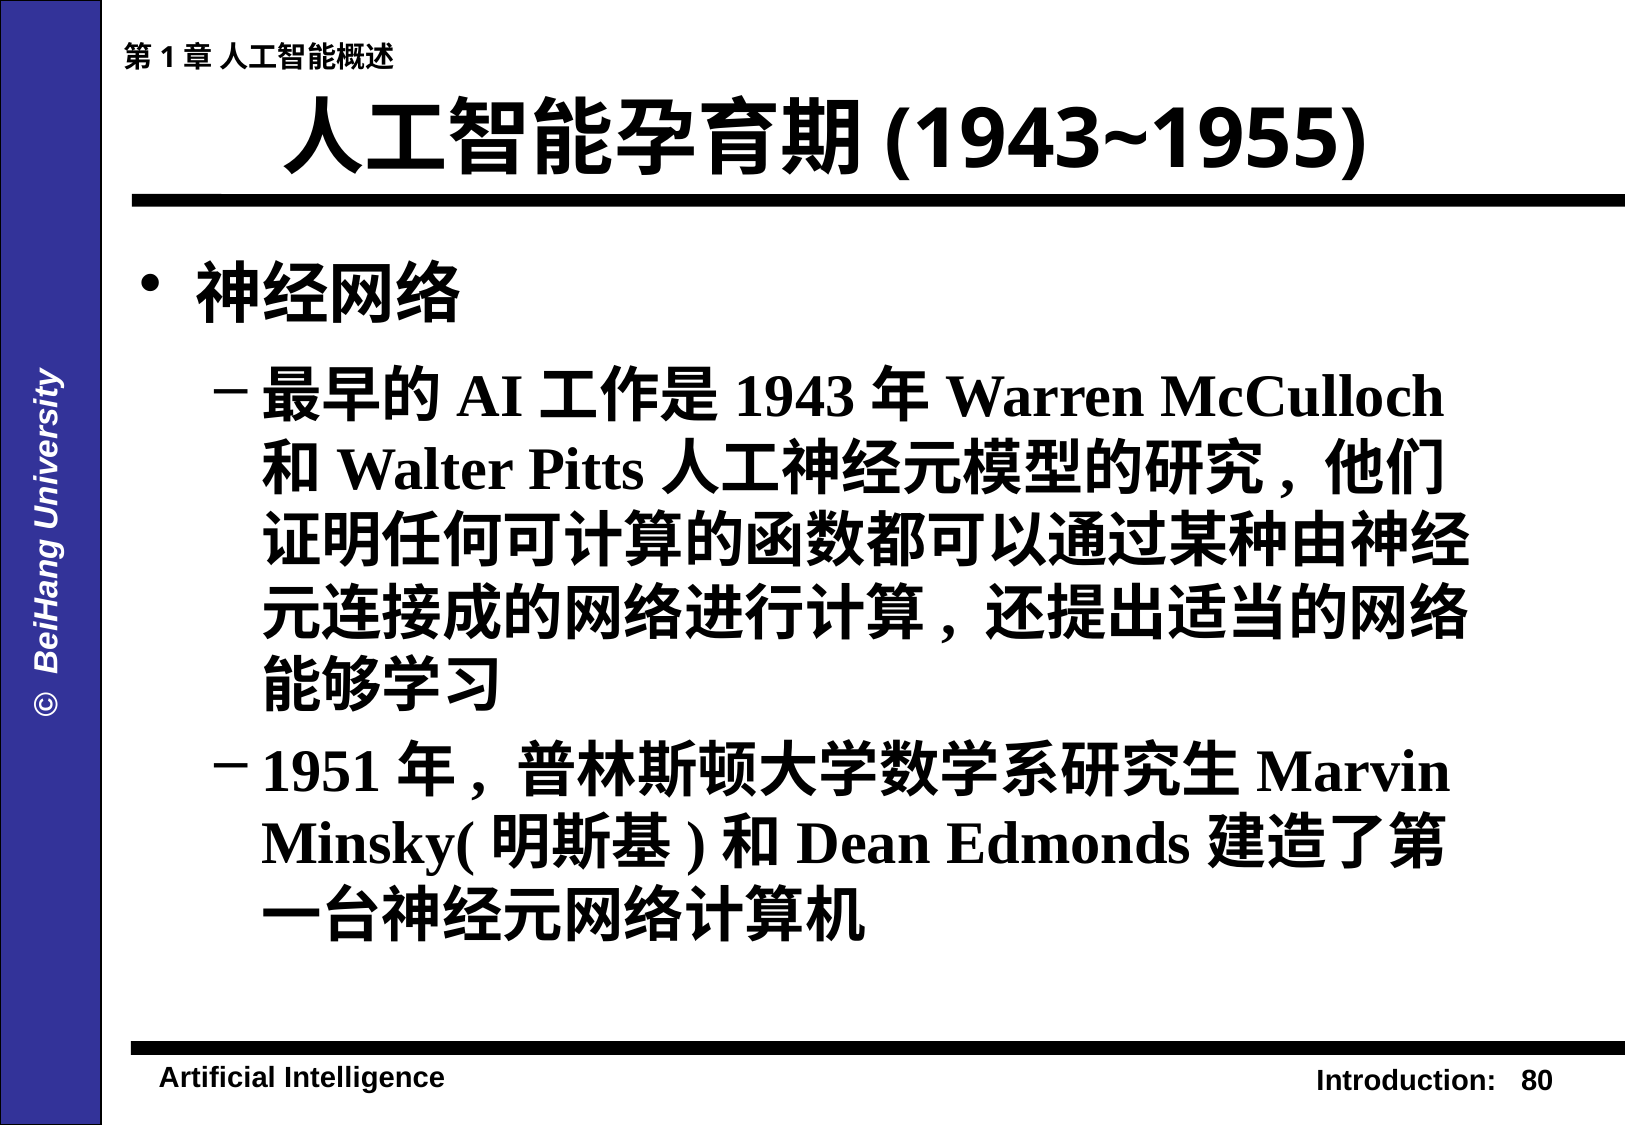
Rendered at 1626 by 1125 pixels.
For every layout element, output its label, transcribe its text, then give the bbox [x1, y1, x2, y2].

text_box 第1章 人工智能概述 [0, 30, 519, 81]
title 人工智能孕育期(1943~1955) [134, 69, 1516, 199]
list 神经网络 最早的AI工作是1943年Warren McCulloch和Walter Pitts人工神经元模型的研究, 他们证明任何可计算的函数都可以通过某种由神经元连接成的网络进行计算, 还提出适当的网络能够学习 1951年, 普林斯顿大学数学系研究生Marvin Minsky(明斯基)和Dean Edmonds建造了第一台神经元网络计算机 [124, 243, 1506, 1003]
